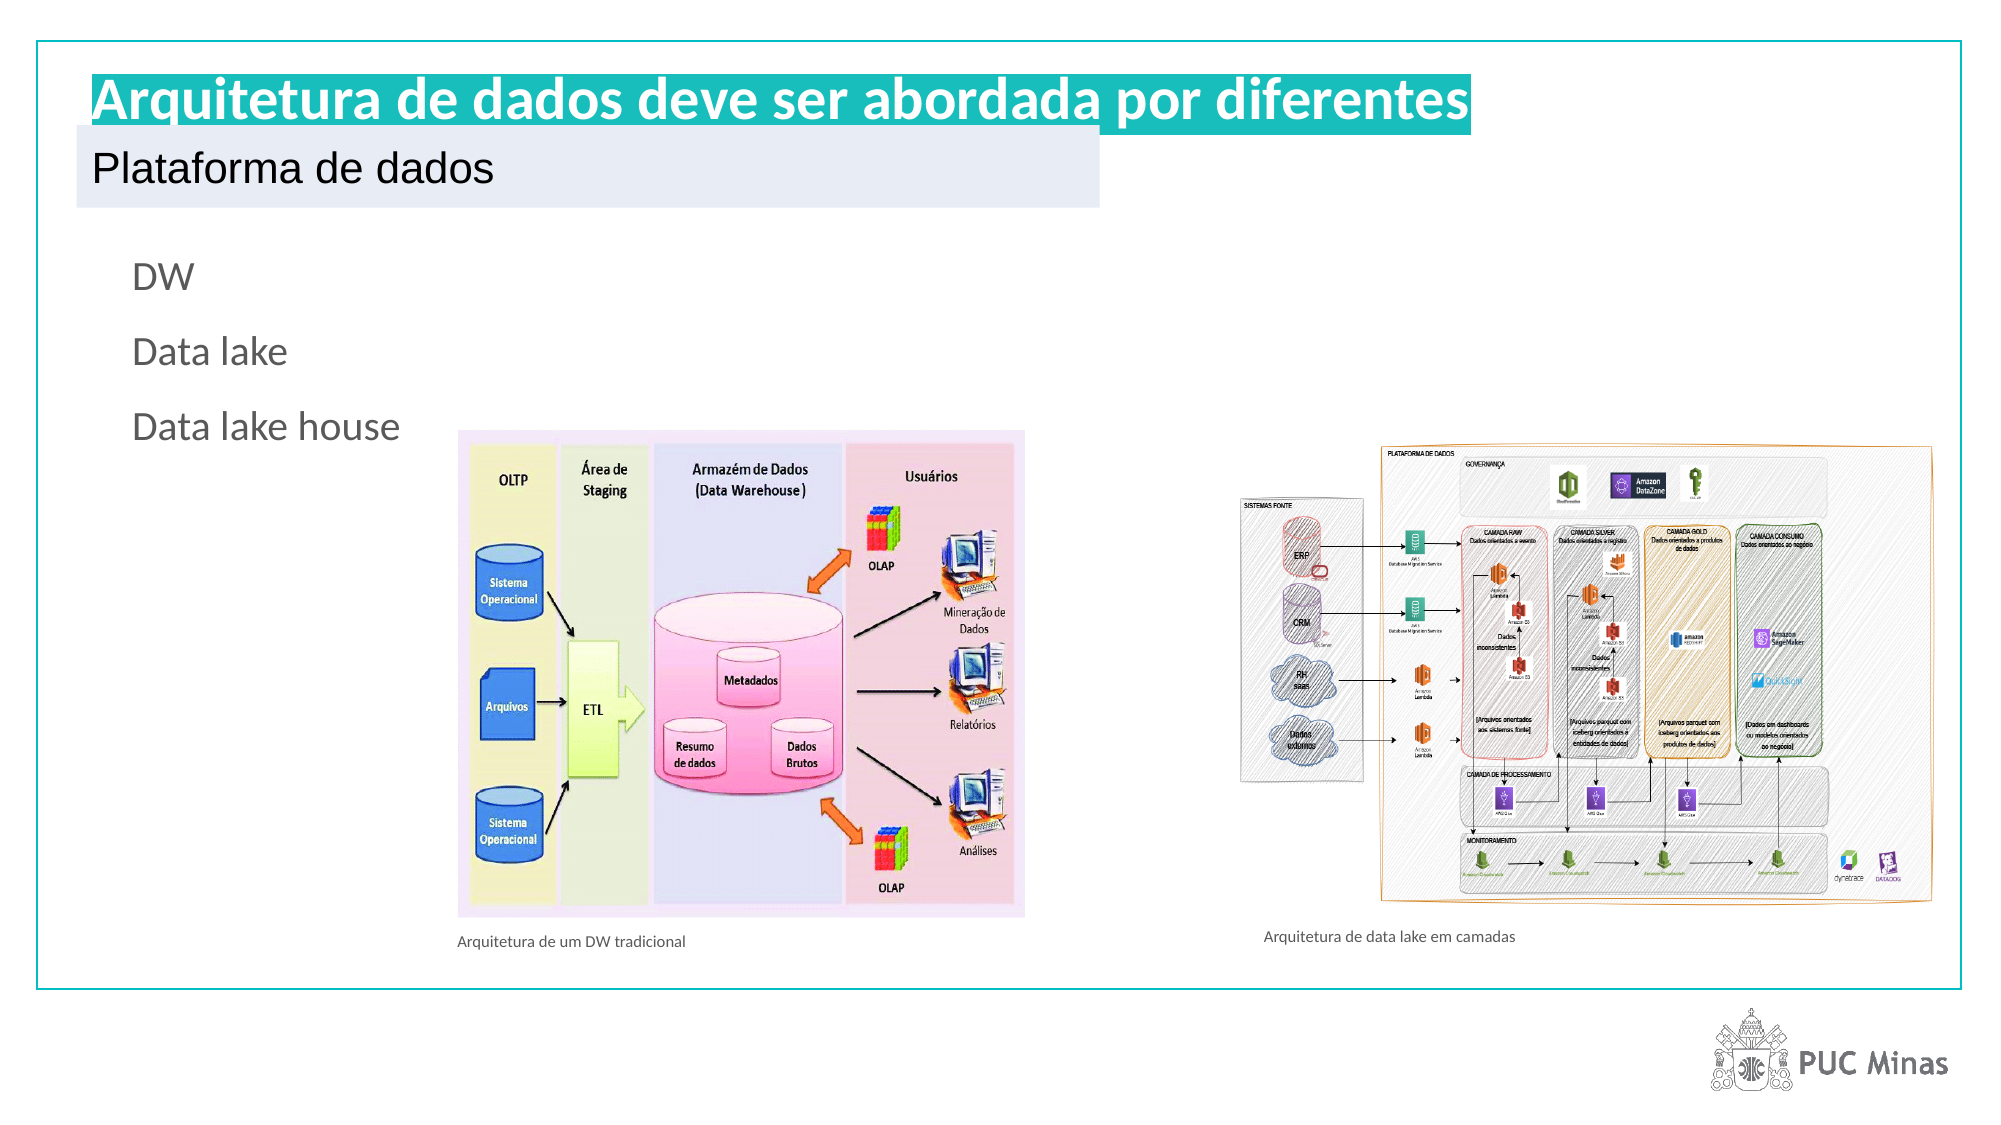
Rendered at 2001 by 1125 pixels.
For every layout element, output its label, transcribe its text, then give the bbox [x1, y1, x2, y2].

text_box DW Data lake Data lake house [117, 209, 739, 465]
picture [1231, 435, 1939, 913]
text_box Plataforma de dados [76, 125, 1100, 208]
text_box Arquitetura de data lake em camadas [1248, 920, 1635, 961]
text_box Arquitetura de dados deve ser abordada por diferentes perspectivas [76, 51, 1667, 212]
picture [456, 429, 1025, 919]
picture [1710, 1008, 1949, 1091]
text_box Arquitetura de um DW tradicional [442, 905, 828, 966]
